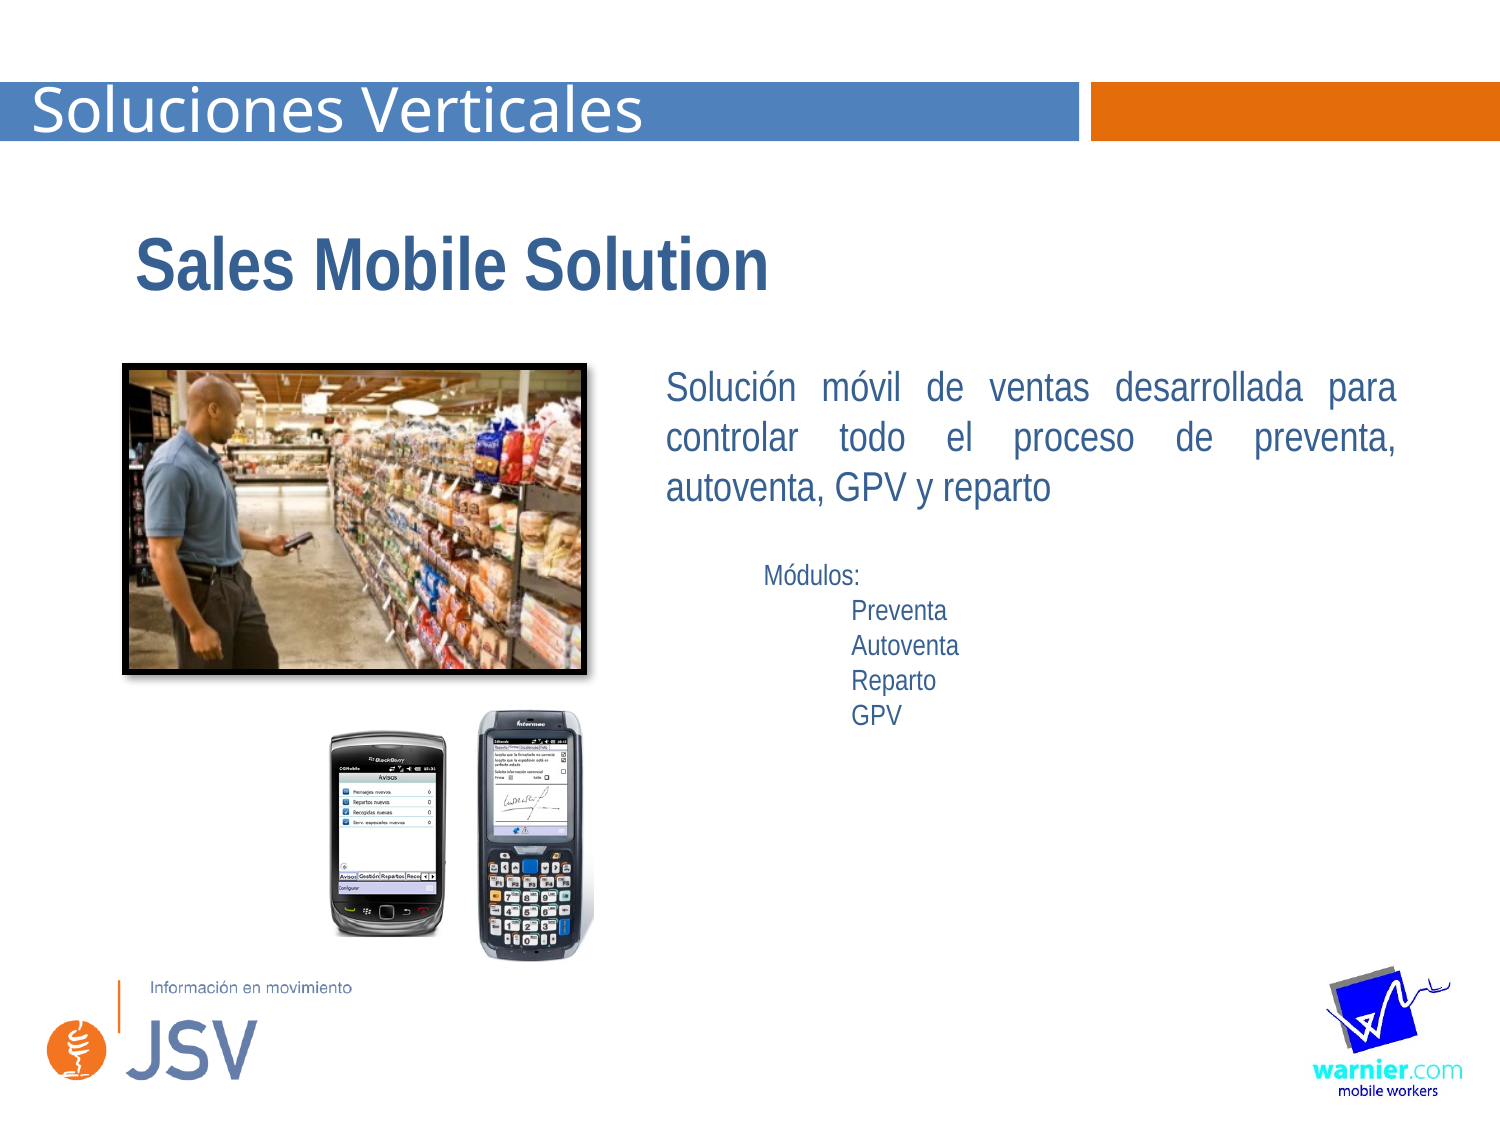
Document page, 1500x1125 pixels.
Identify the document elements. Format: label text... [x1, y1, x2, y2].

picture [41, 975, 355, 1086]
picture [324, 729, 451, 938]
picture [128, 369, 581, 670]
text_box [0, 62, 1500, 230]
text_box Módulos: Preventa Autoventa Reparto GPV [748, 549, 1407, 739]
text_box Solución móvil de ventas desarrollada para controlar todo el proceso de preventa, autoventa, GPV y reparto [651, 352, 1412, 518]
text_box Sales Mobile Solution [120, 237, 786, 313]
picture [1303, 947, 1471, 1115]
picture [469, 703, 595, 964]
